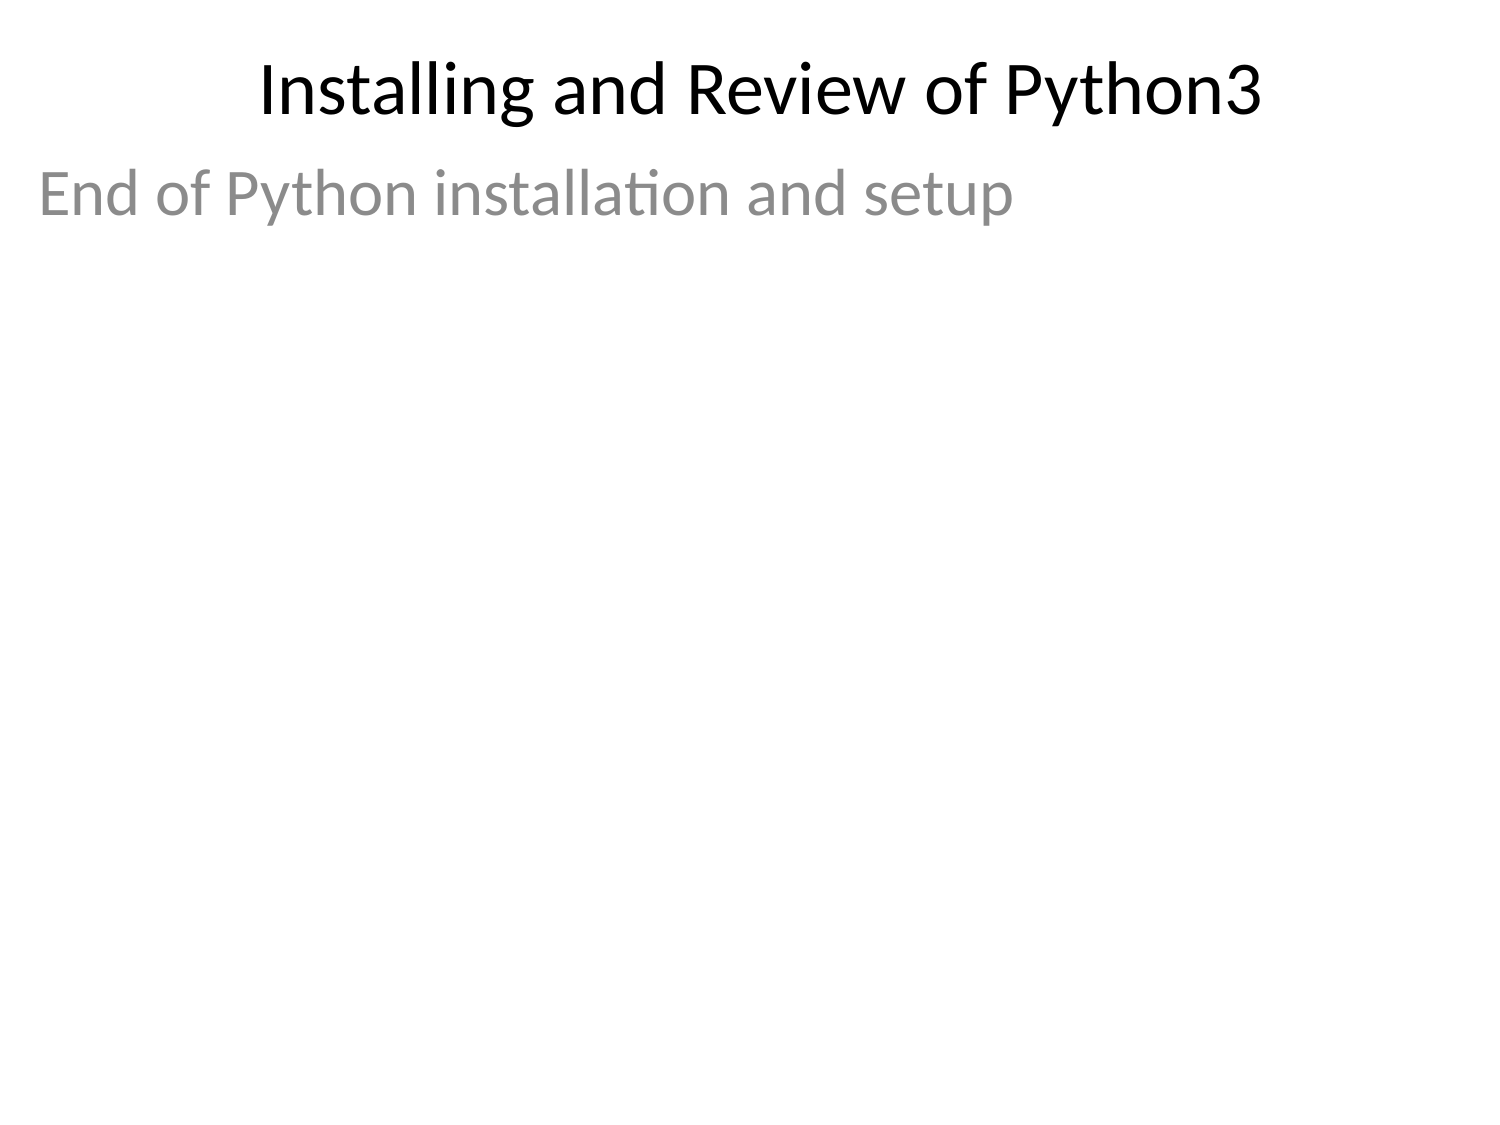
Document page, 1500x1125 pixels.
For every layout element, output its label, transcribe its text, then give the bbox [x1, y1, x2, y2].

text_box Installing and Review of Python3 [123, 30, 1399, 138]
text_box End of Python installation and setup [23, 141, 1441, 238]
